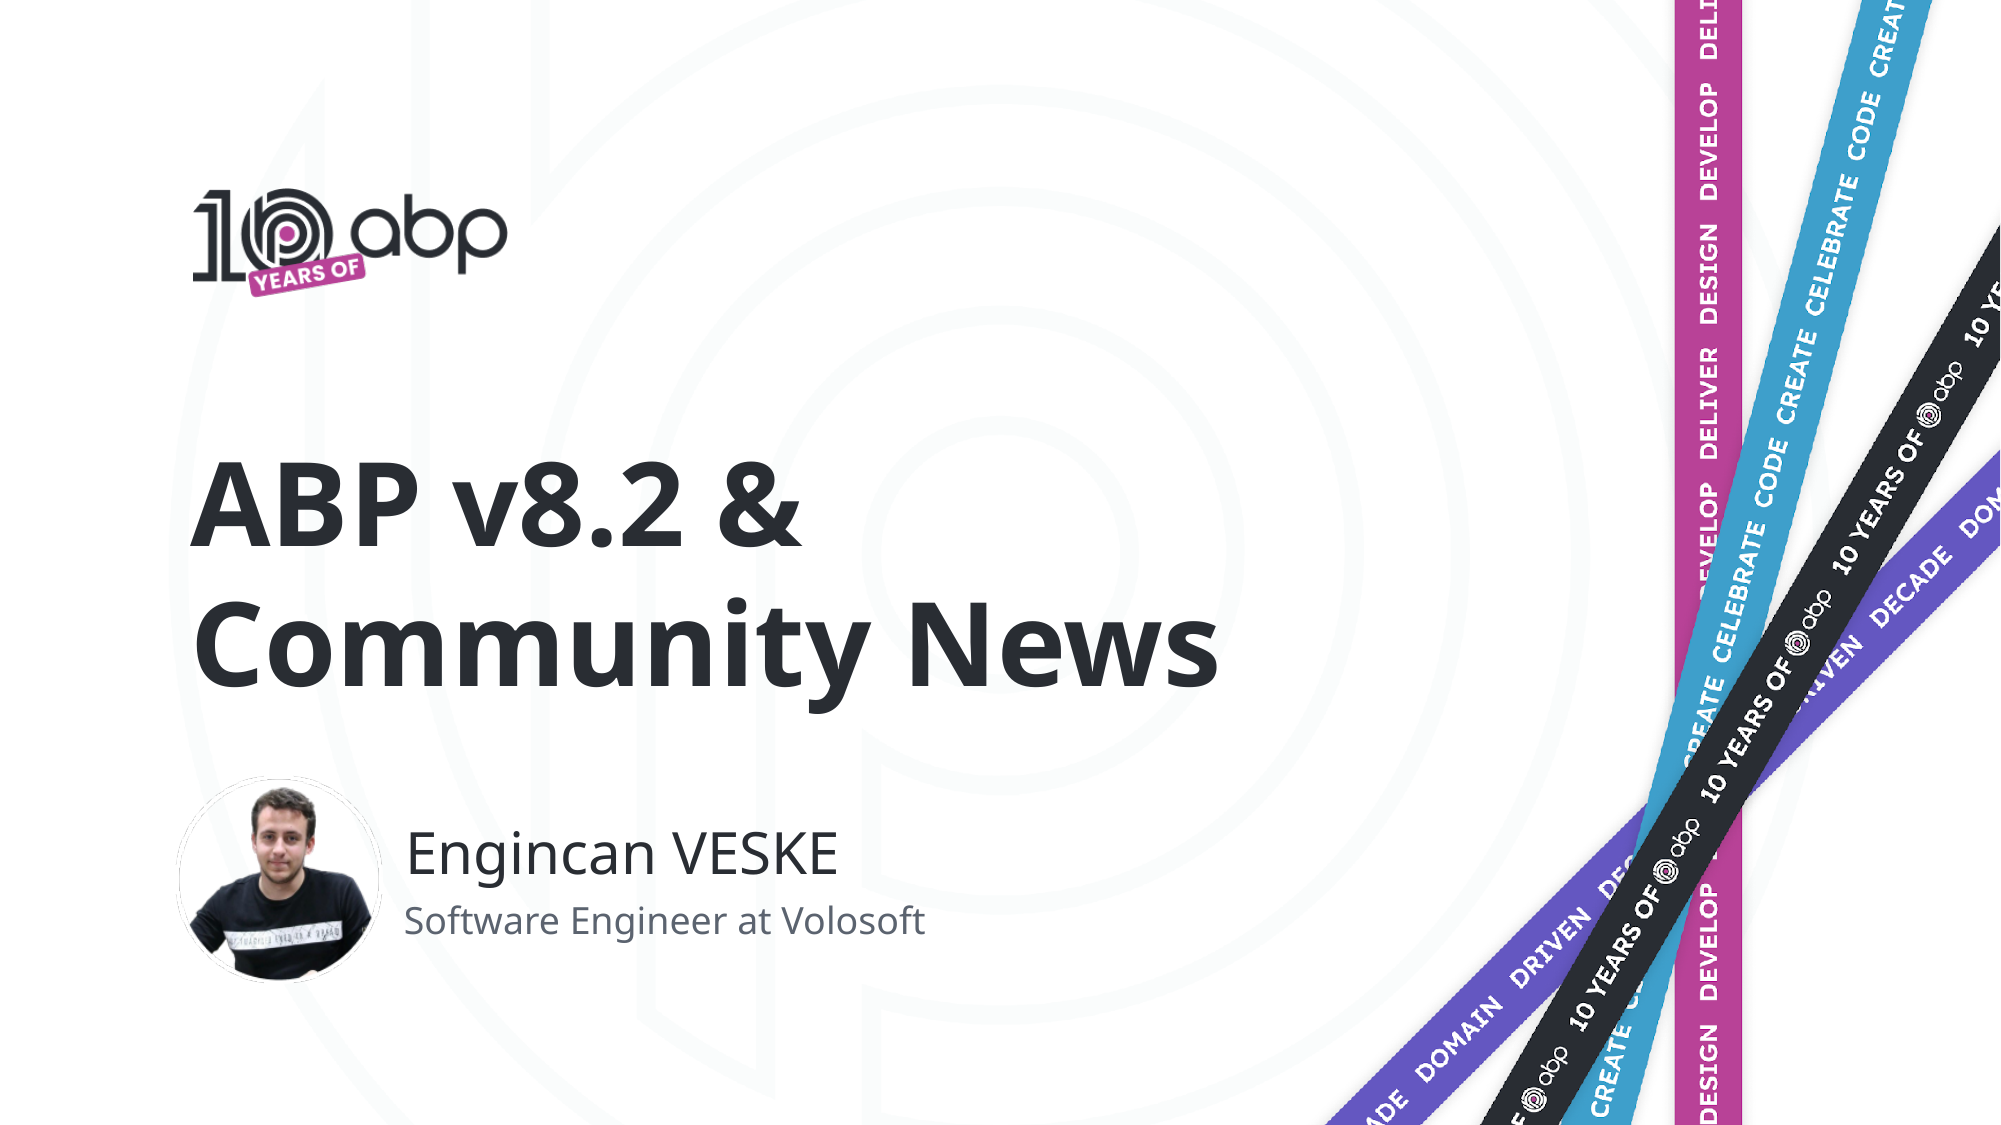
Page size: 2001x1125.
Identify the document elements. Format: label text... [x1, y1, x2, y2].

picture [0, 0, 2001, 1125]
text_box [388, 807, 1433, 951]
text_box ABP v8.2 & Community News [175, 421, 1433, 717]
